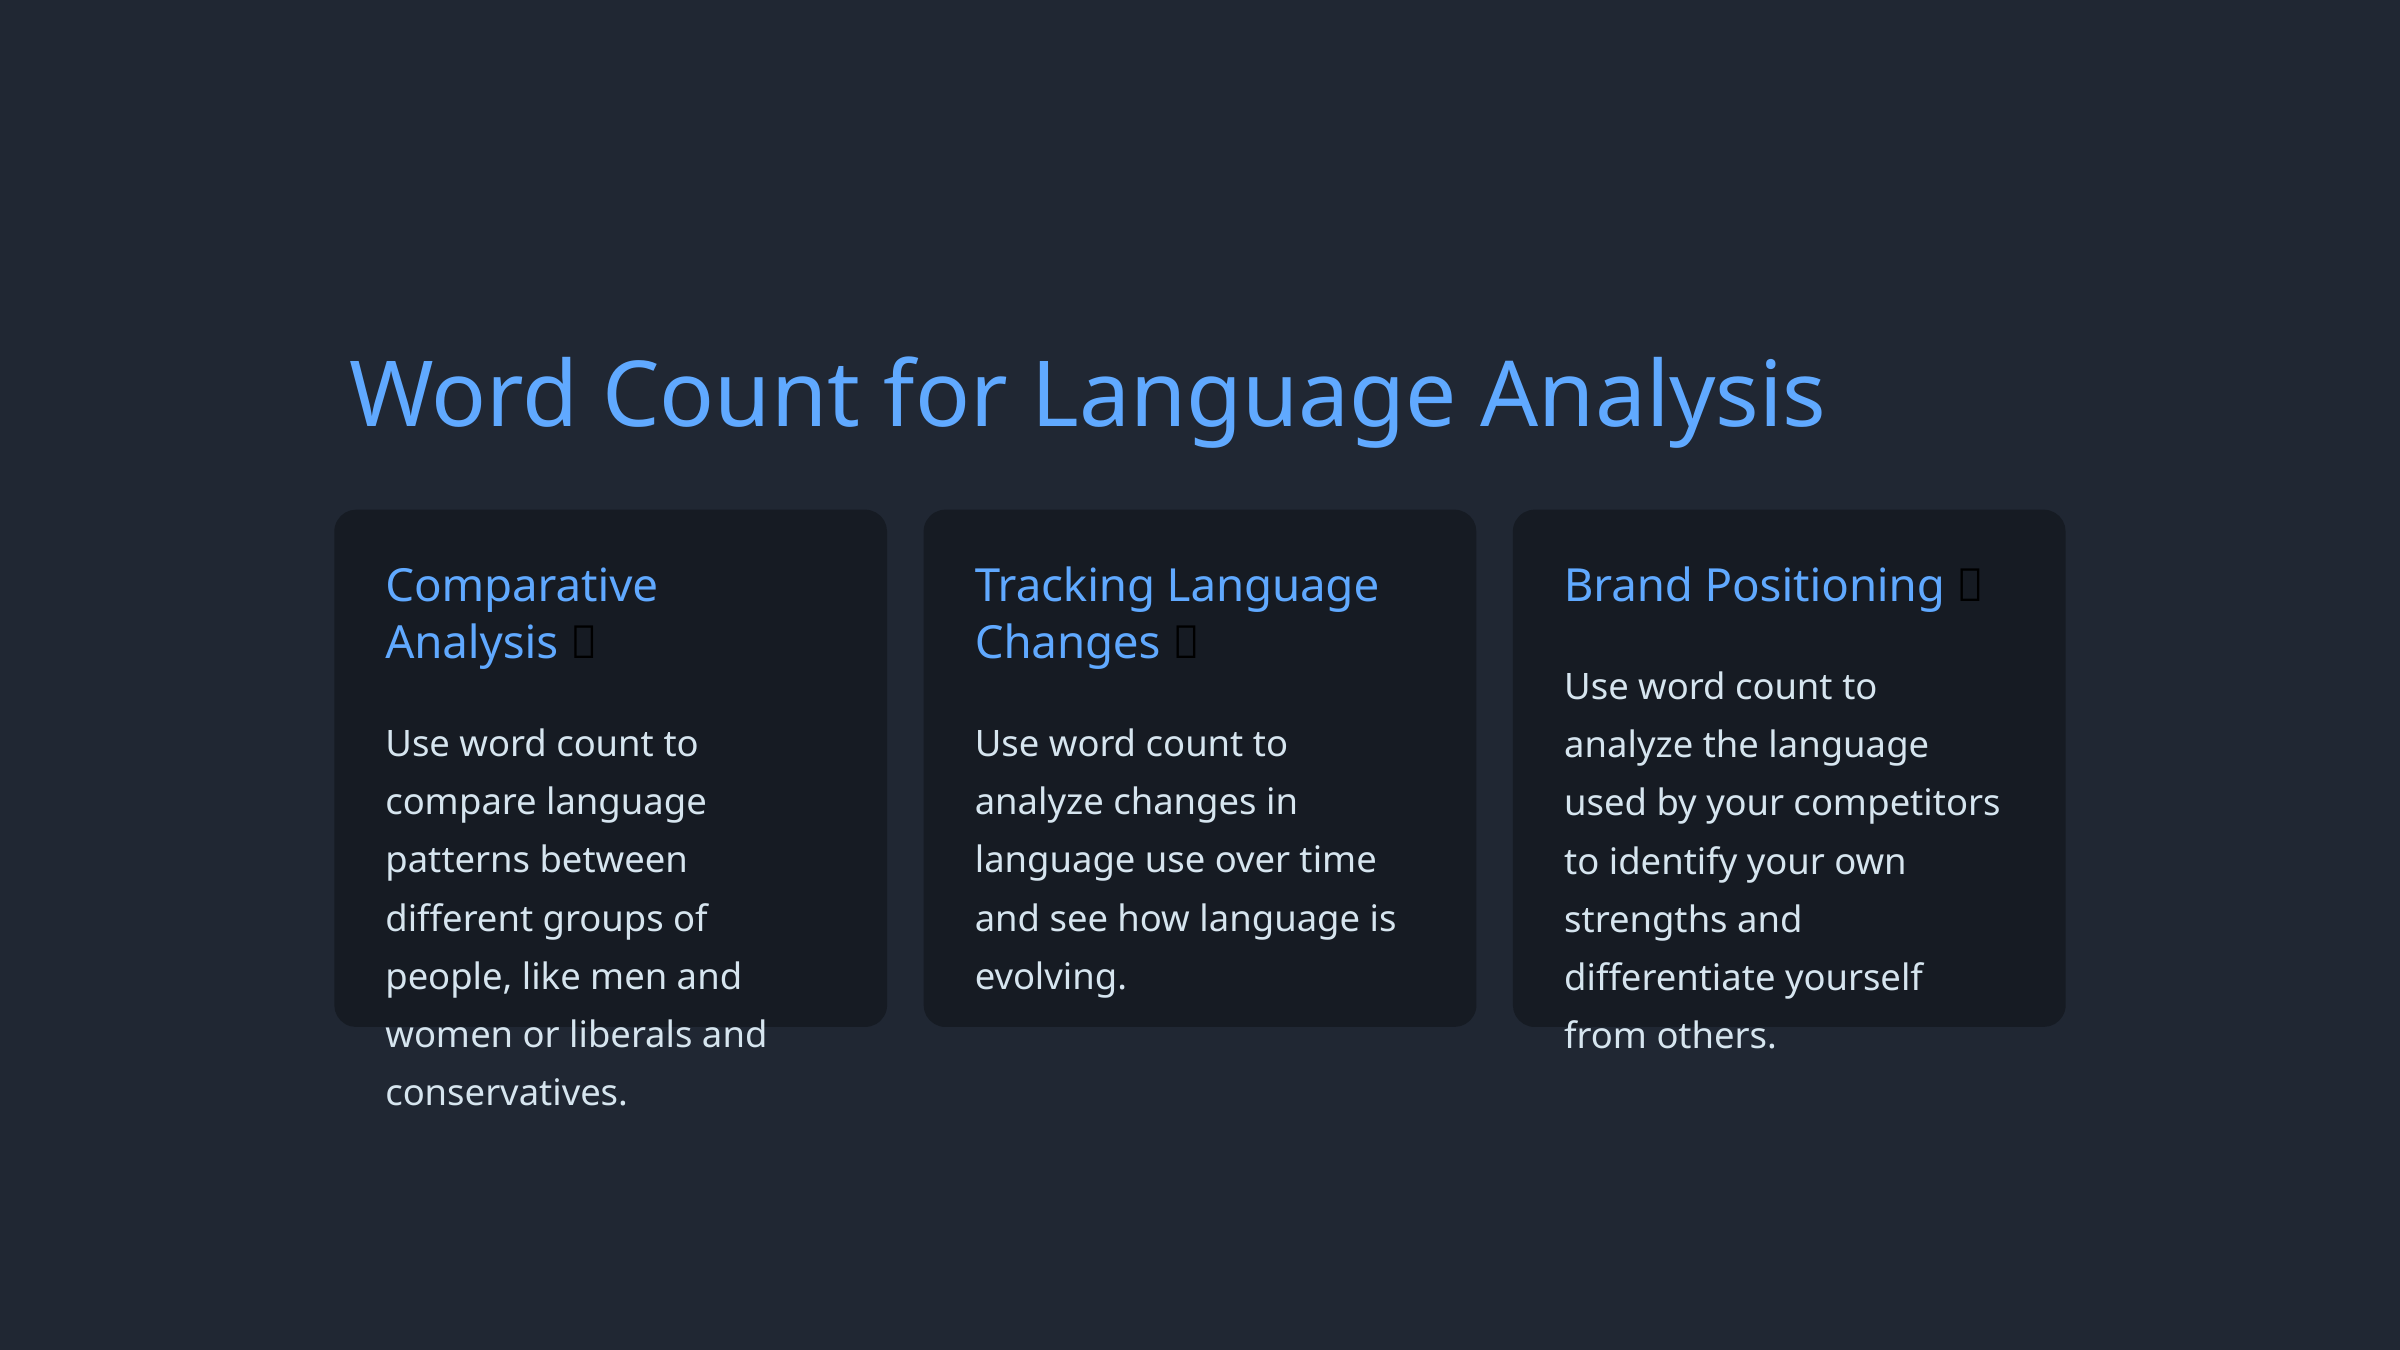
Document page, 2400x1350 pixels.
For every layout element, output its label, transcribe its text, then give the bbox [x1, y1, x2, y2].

text_box [0, 0, 2400, 1350]
text_box Use word count to analyze the language used by your competitors to identify your own strengths and differentiate yourself from others. [1549, 640, 2030, 991]
text_box Use word count to analyze changes in language use over time and see how language is evolving. [960, 697, 1440, 931]
text_box [923, 509, 1477, 1027]
text_box [334, 509, 888, 1027]
text_box Tracking Language Changes 📅 [960, 546, 1440, 662]
text_box Comparative Analysis 👥 [370, 546, 851, 662]
text_box Brand Positioning 🏢 [1549, 546, 2008, 605]
text_box Use word count to compare language patterns between different groups of people, like men and women or liberals and conservatives. [370, 697, 851, 990]
text_box Word Count for Language Analysis [334, 322, 1830, 437]
text_box [1512, 509, 2066, 1027]
